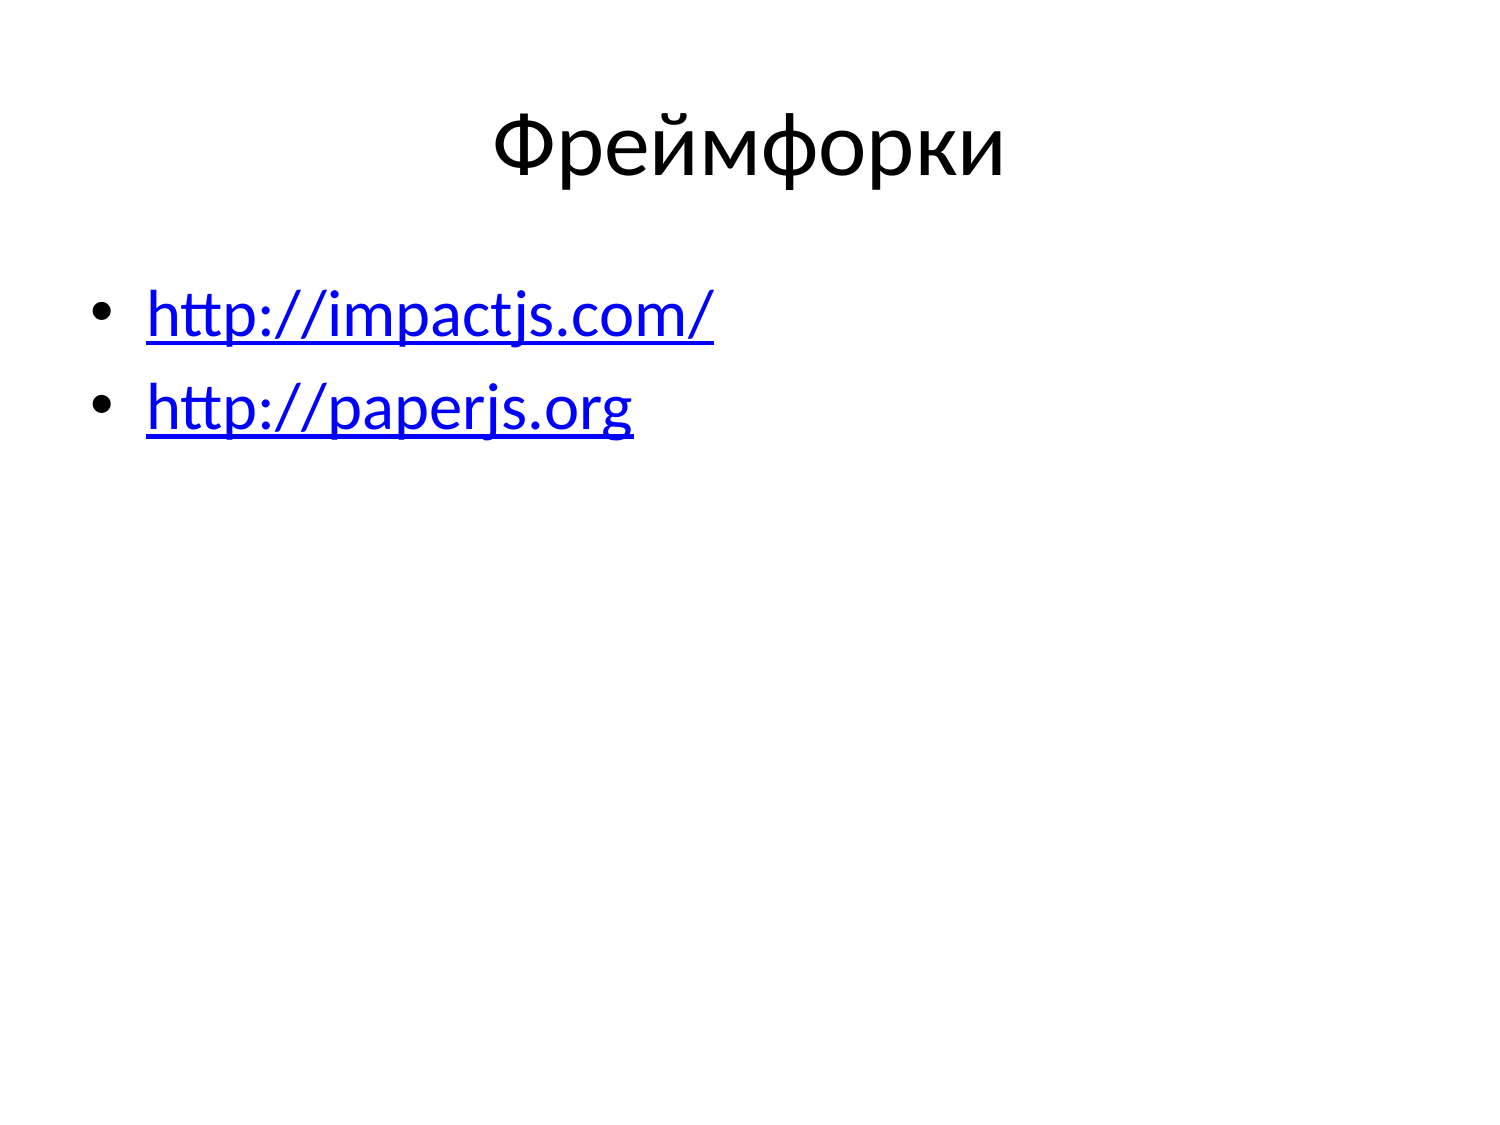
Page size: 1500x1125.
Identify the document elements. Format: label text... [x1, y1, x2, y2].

list http://impactjs.com/ http://paperjs.org [75, 262, 1425, 1005]
title Фреймфорки [75, 45, 1425, 233]
